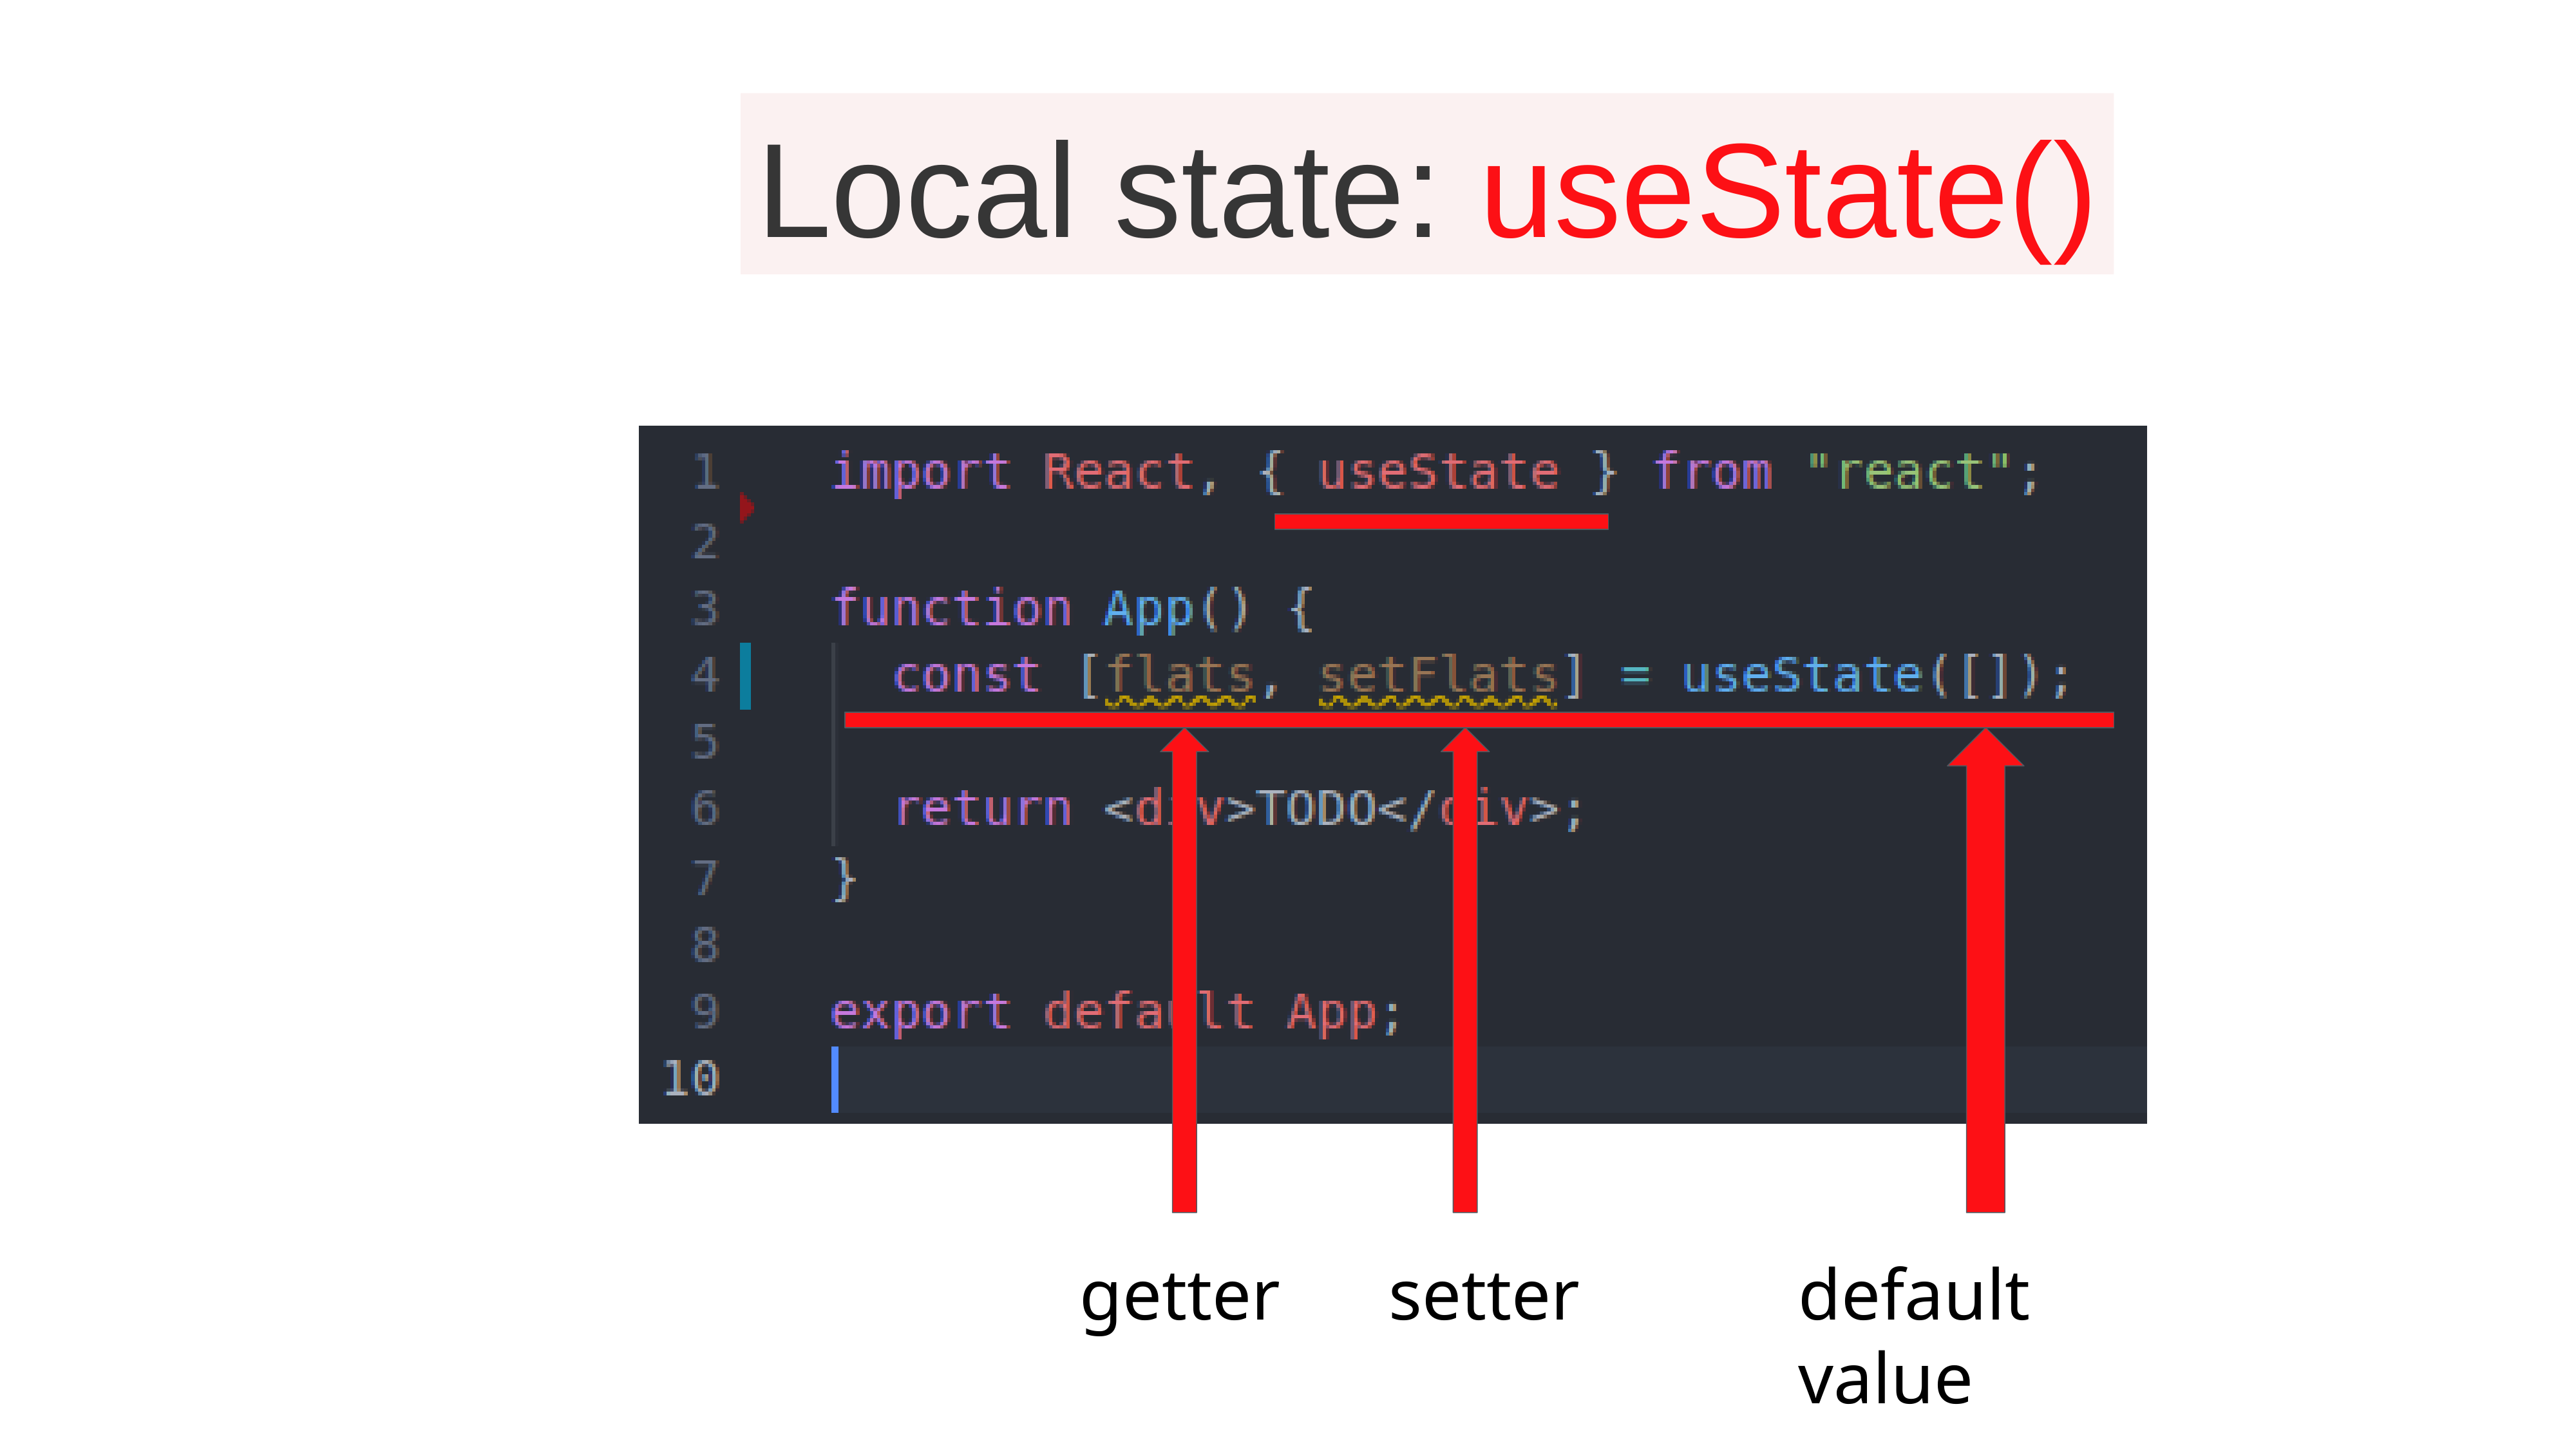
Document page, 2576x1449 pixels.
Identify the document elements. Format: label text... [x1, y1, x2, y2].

text_box [1453, 1131, 1477, 1213]
text_box [1966, 1131, 2005, 1213]
text_box Local state: useState() [741, 93, 2114, 274]
text_box getter [1070, 1240, 1300, 1344]
picture [639, 425, 2147, 1124]
text_box setter [1379, 1240, 1609, 1344]
text_box [1172, 1131, 1197, 1213]
text_box default value [1788, 1240, 2212, 1428]
